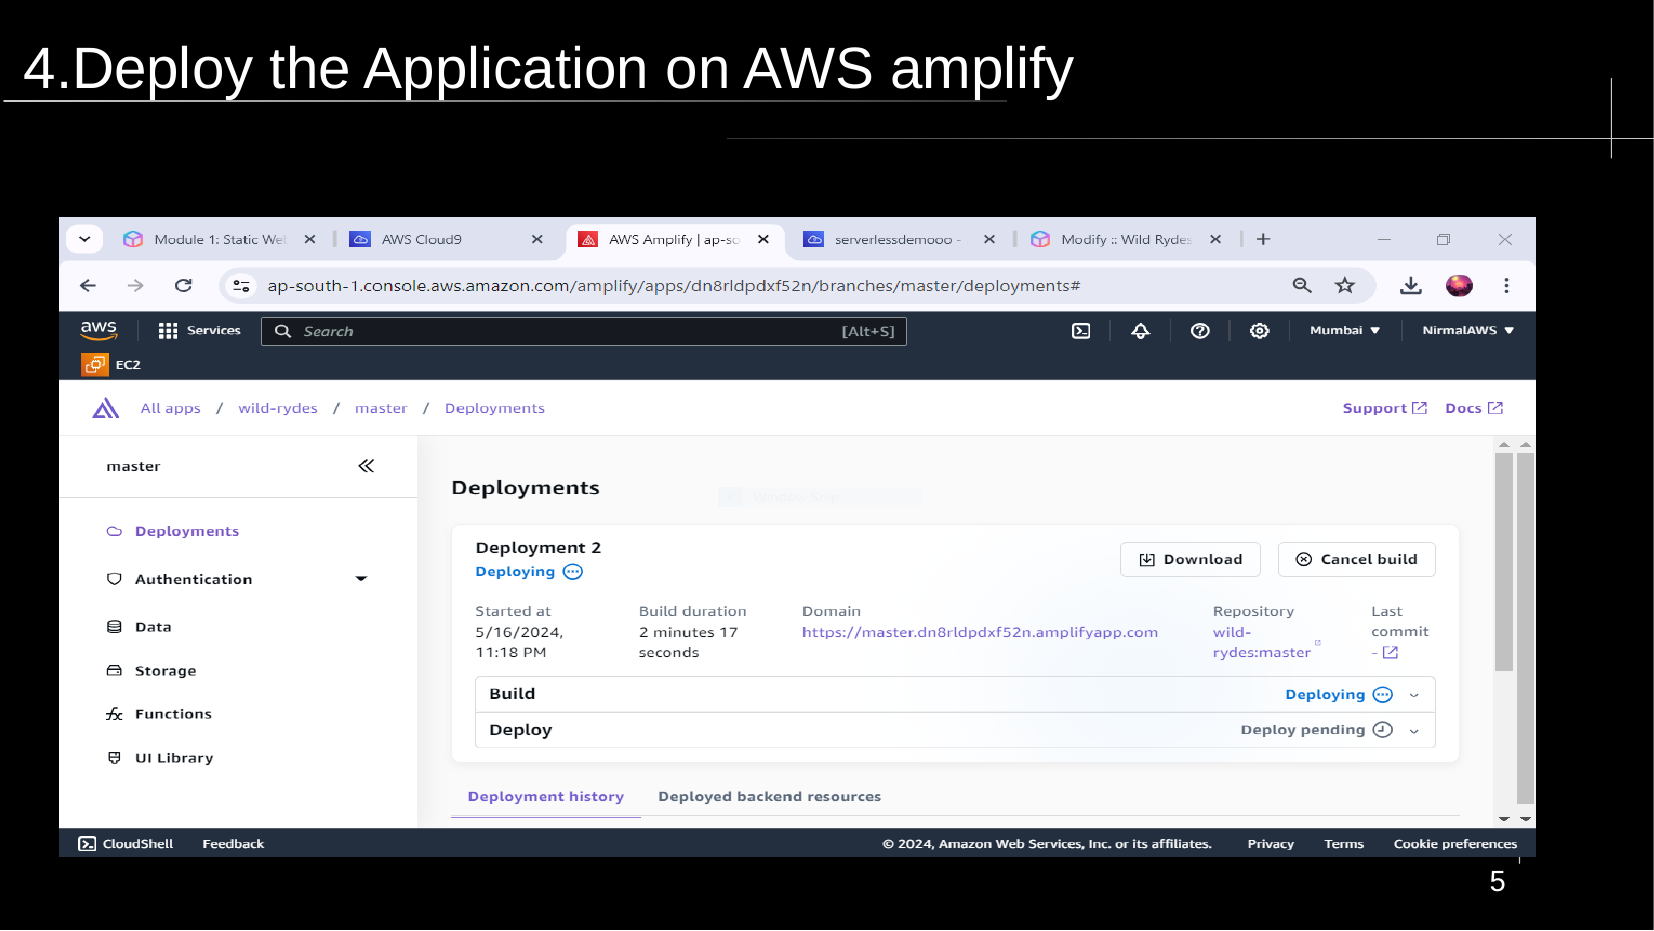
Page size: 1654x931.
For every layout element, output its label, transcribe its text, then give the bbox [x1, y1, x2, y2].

slide_number ‹#› [1240, 865, 1506, 930]
title 4.Deploy the Application on AWS amplify [23, 11, 1589, 118]
picture [58, 217, 1536, 857]
